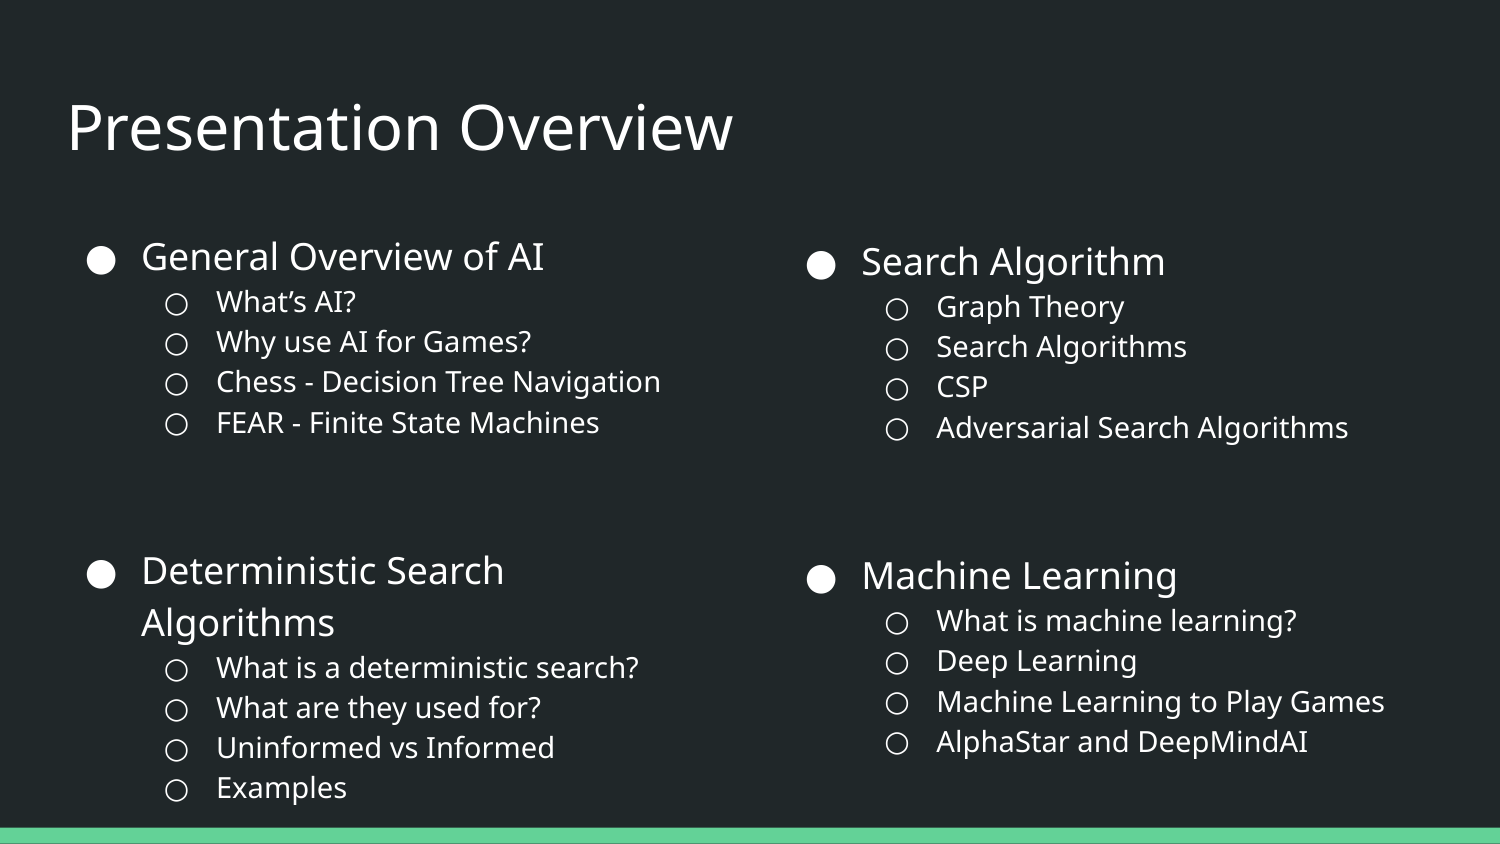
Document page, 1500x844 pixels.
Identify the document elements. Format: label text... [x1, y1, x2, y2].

title Presentation Overview [51, 72, 1449, 167]
list Search Algorithm Graph Theory Search Algorithms CSP Adversarial Search Algorithms Machine Learning What is machine learning? Deep Learning Machine Learning to Play Games AlphaStar and DeepMindAI [771, 216, 1458, 777]
list General Overview of AI What’s AI? Why use AI for Games? Chess - Decision Tree Navigation FEAR - Finite State Machines Deterministic Search Algorithms What is a deterministic search? What are they used for? Uninformed vs Informed Examples [51, 211, 684, 772]
